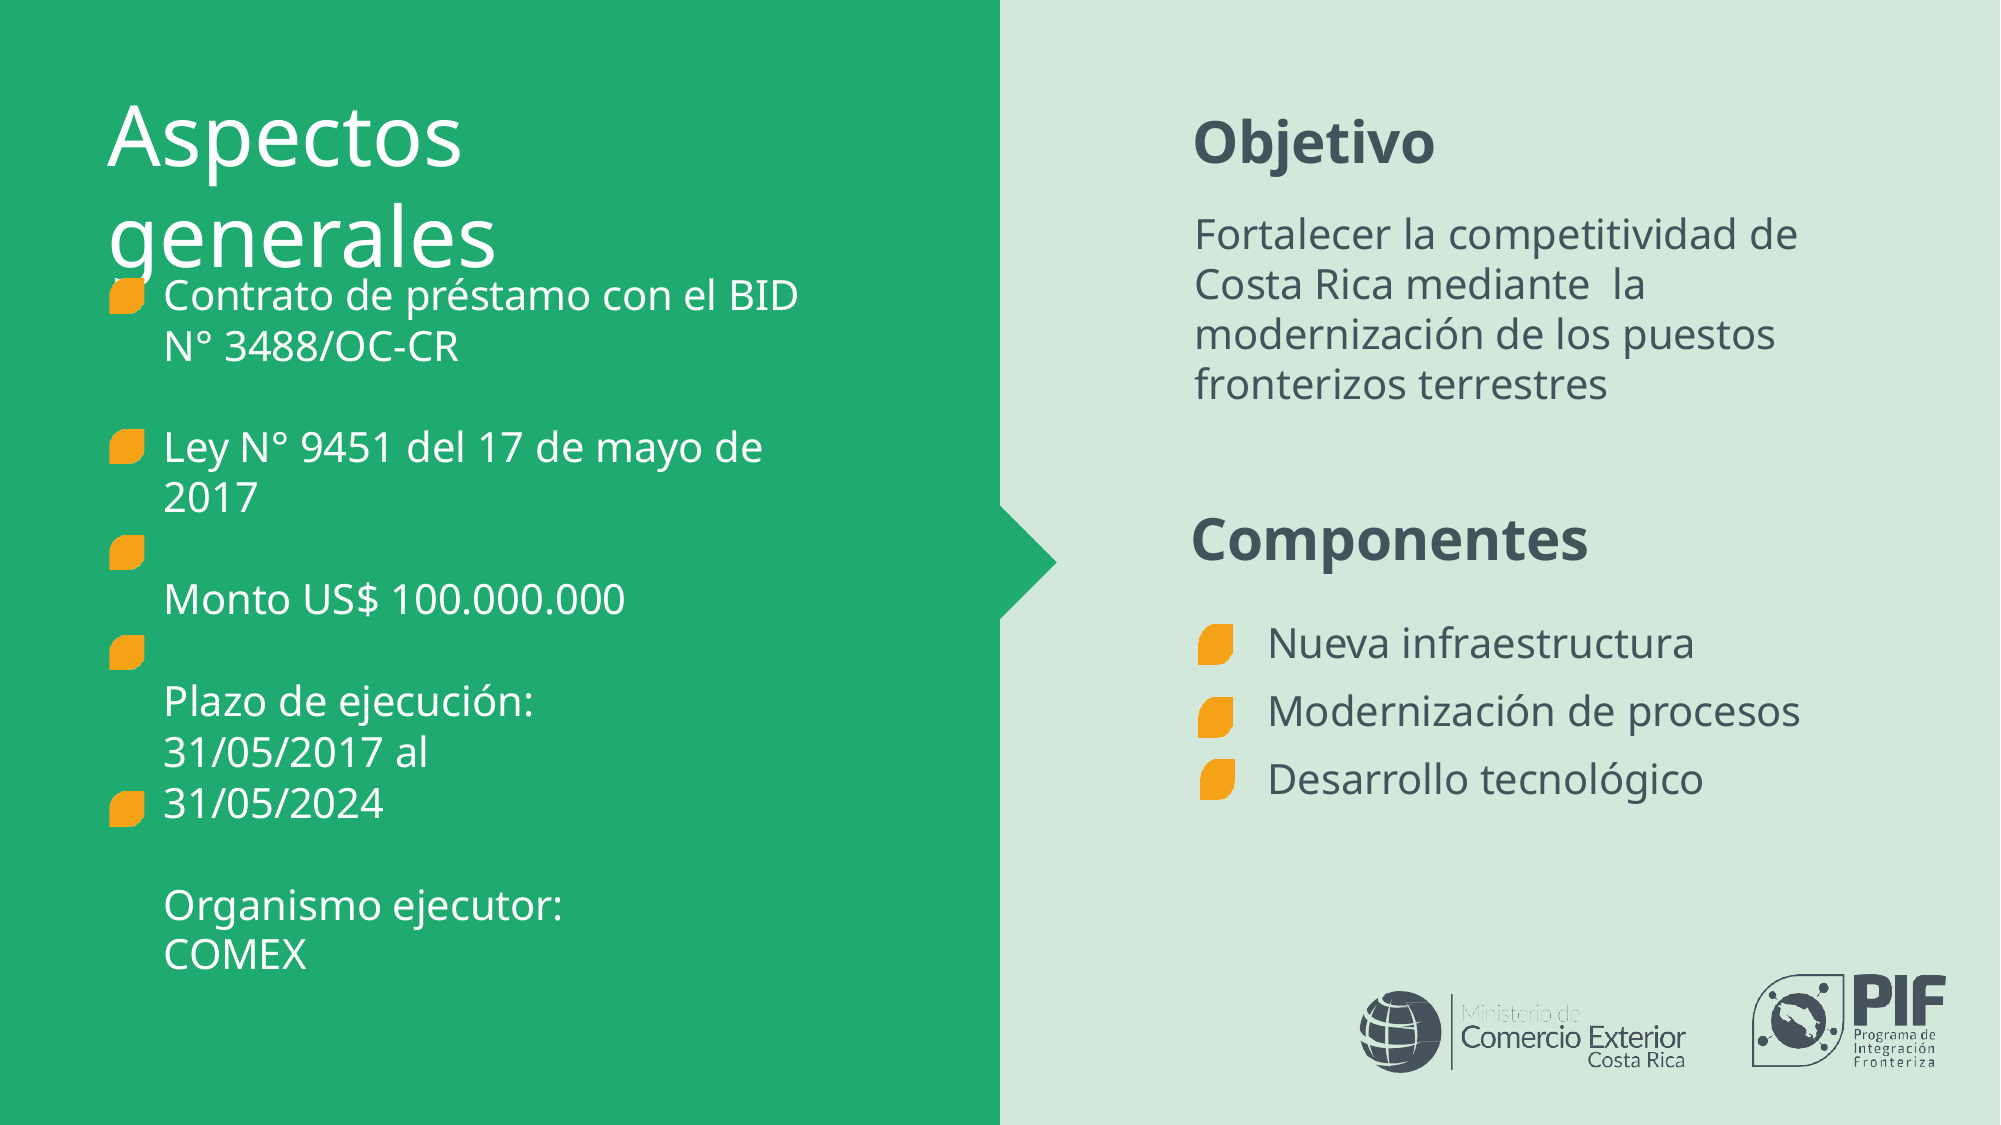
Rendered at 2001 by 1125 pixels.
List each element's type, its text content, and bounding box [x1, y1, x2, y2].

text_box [1359, 974, 1946, 1074]
text_box [109, 429, 145, 464]
text_box Componentes [1188, 499, 1947, 572]
list Contrato de préstamo con el BID N° 3488/OC-CR Ley N° 9451 del 17 de mayo de 2017 Monto US$ 100.000.000 Plazo de ejecución: 31/05/2017 al 31/05/2024 Organismo ejecutor: COMEX [161, 266, 886, 979]
text_box [1200, 759, 1235, 800]
text_box Fortalecer la competitividad de Costa Rica mediante la modernización de los puestos fronterizos terrestres [1192, 205, 1858, 461]
text_box [1198, 624, 1234, 665]
title Aspectos generales [105, 79, 864, 285]
text_box Objetivo [1190, 103, 1949, 176]
text_box [109, 635, 145, 670]
text_box [109, 278, 145, 314]
text_box Nueva infraestructura Modernización de procesos Desarrollo tecnológico [1190, 572, 1945, 803]
text_box [1198, 697, 1234, 738]
text_box [886, 468, 1057, 657]
text_box [109, 535, 145, 570]
text_box [109, 791, 145, 827]
